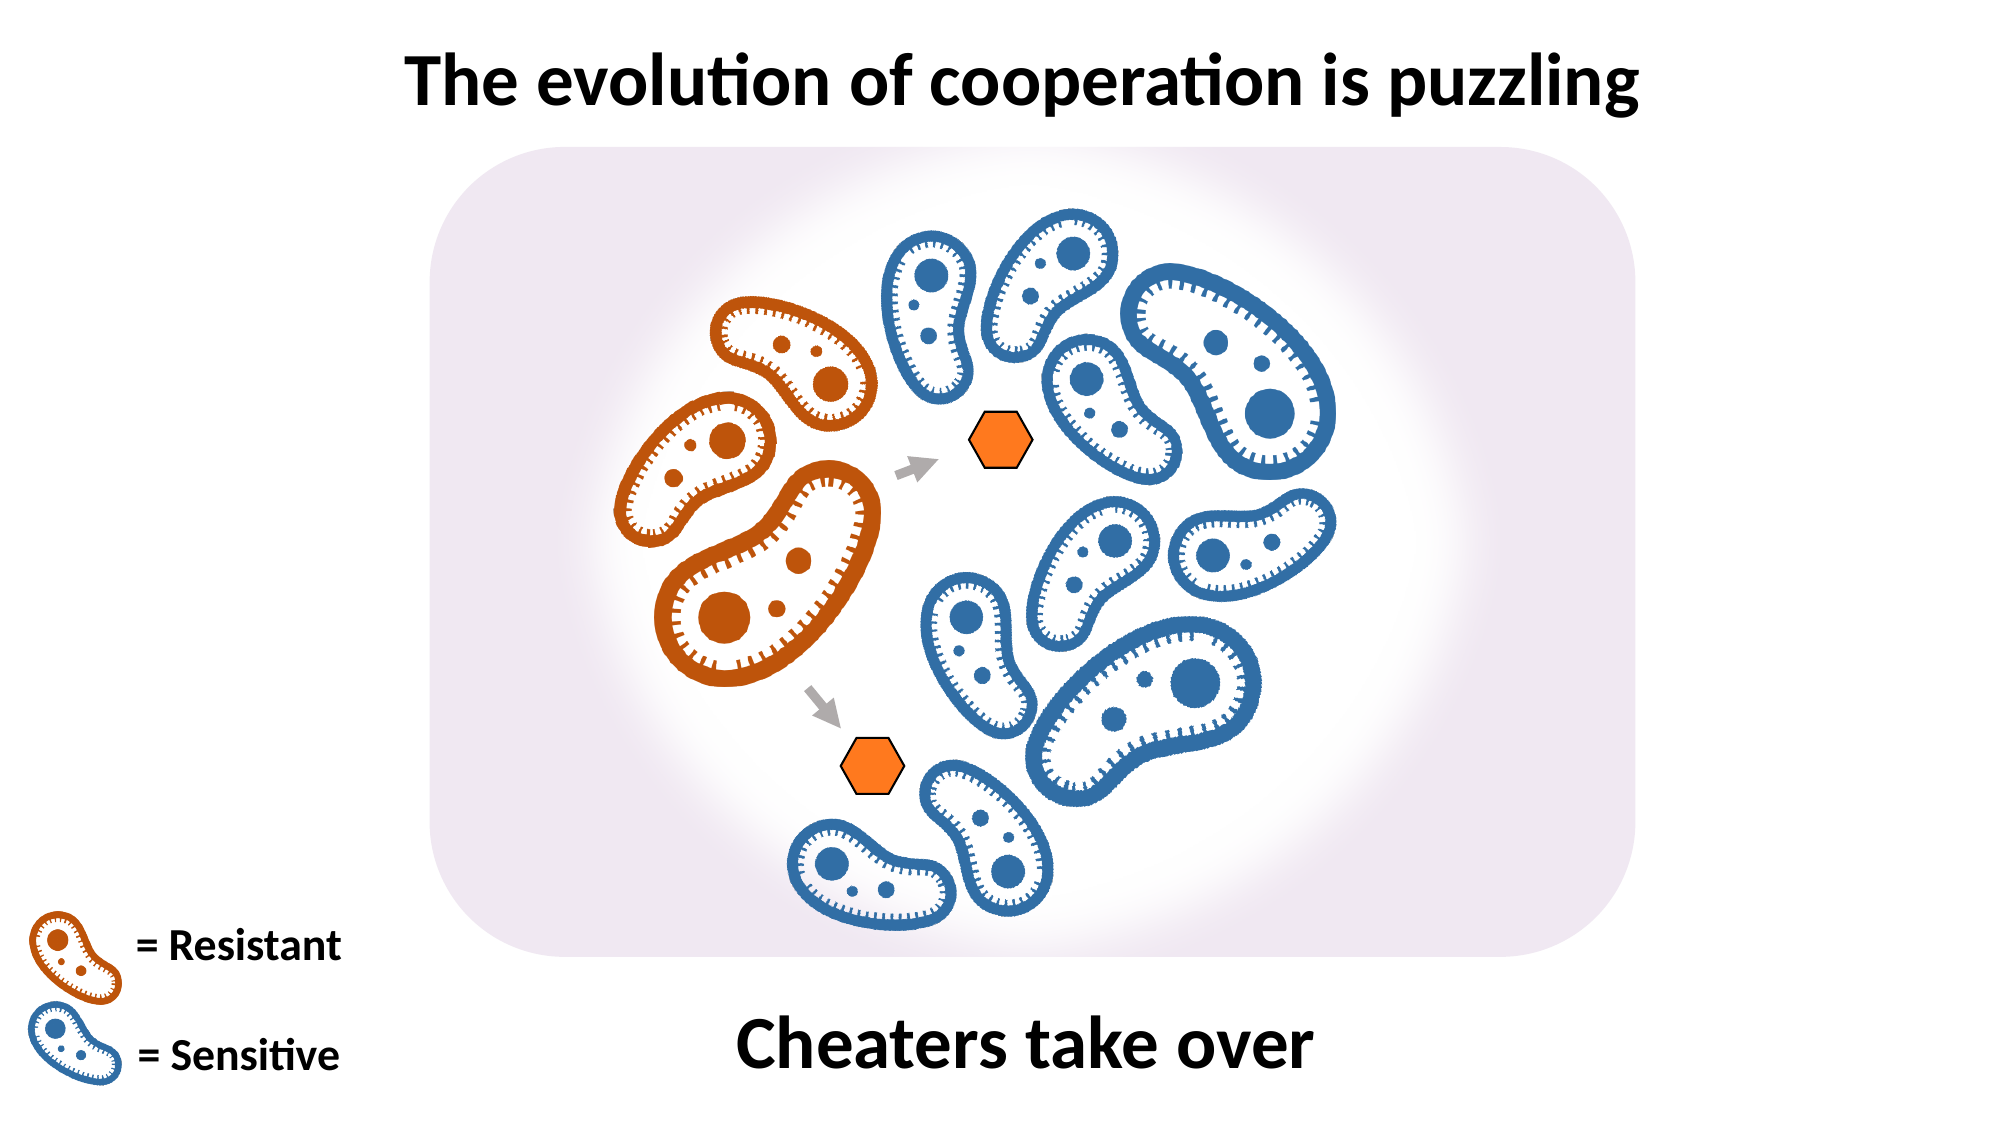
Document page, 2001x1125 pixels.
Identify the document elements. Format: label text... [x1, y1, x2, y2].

picture [615, 212, 1336, 949]
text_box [807, 688, 841, 729]
text_box [593, 361, 1177, 851]
text_box [943, 276, 1465, 948]
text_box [896, 459, 939, 476]
text_box [639, 145, 1322, 390]
text_box [871, 145, 1637, 958]
text_box [967, 410, 1034, 469]
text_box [28, 906, 552, 1088]
text_box [428, 145, 959, 958]
text_box The evolution of cooperation is puzzling [389, 23, 1786, 128]
text_box [839, 736, 906, 795]
text_box Cheaters take over [721, 986, 1344, 1092]
